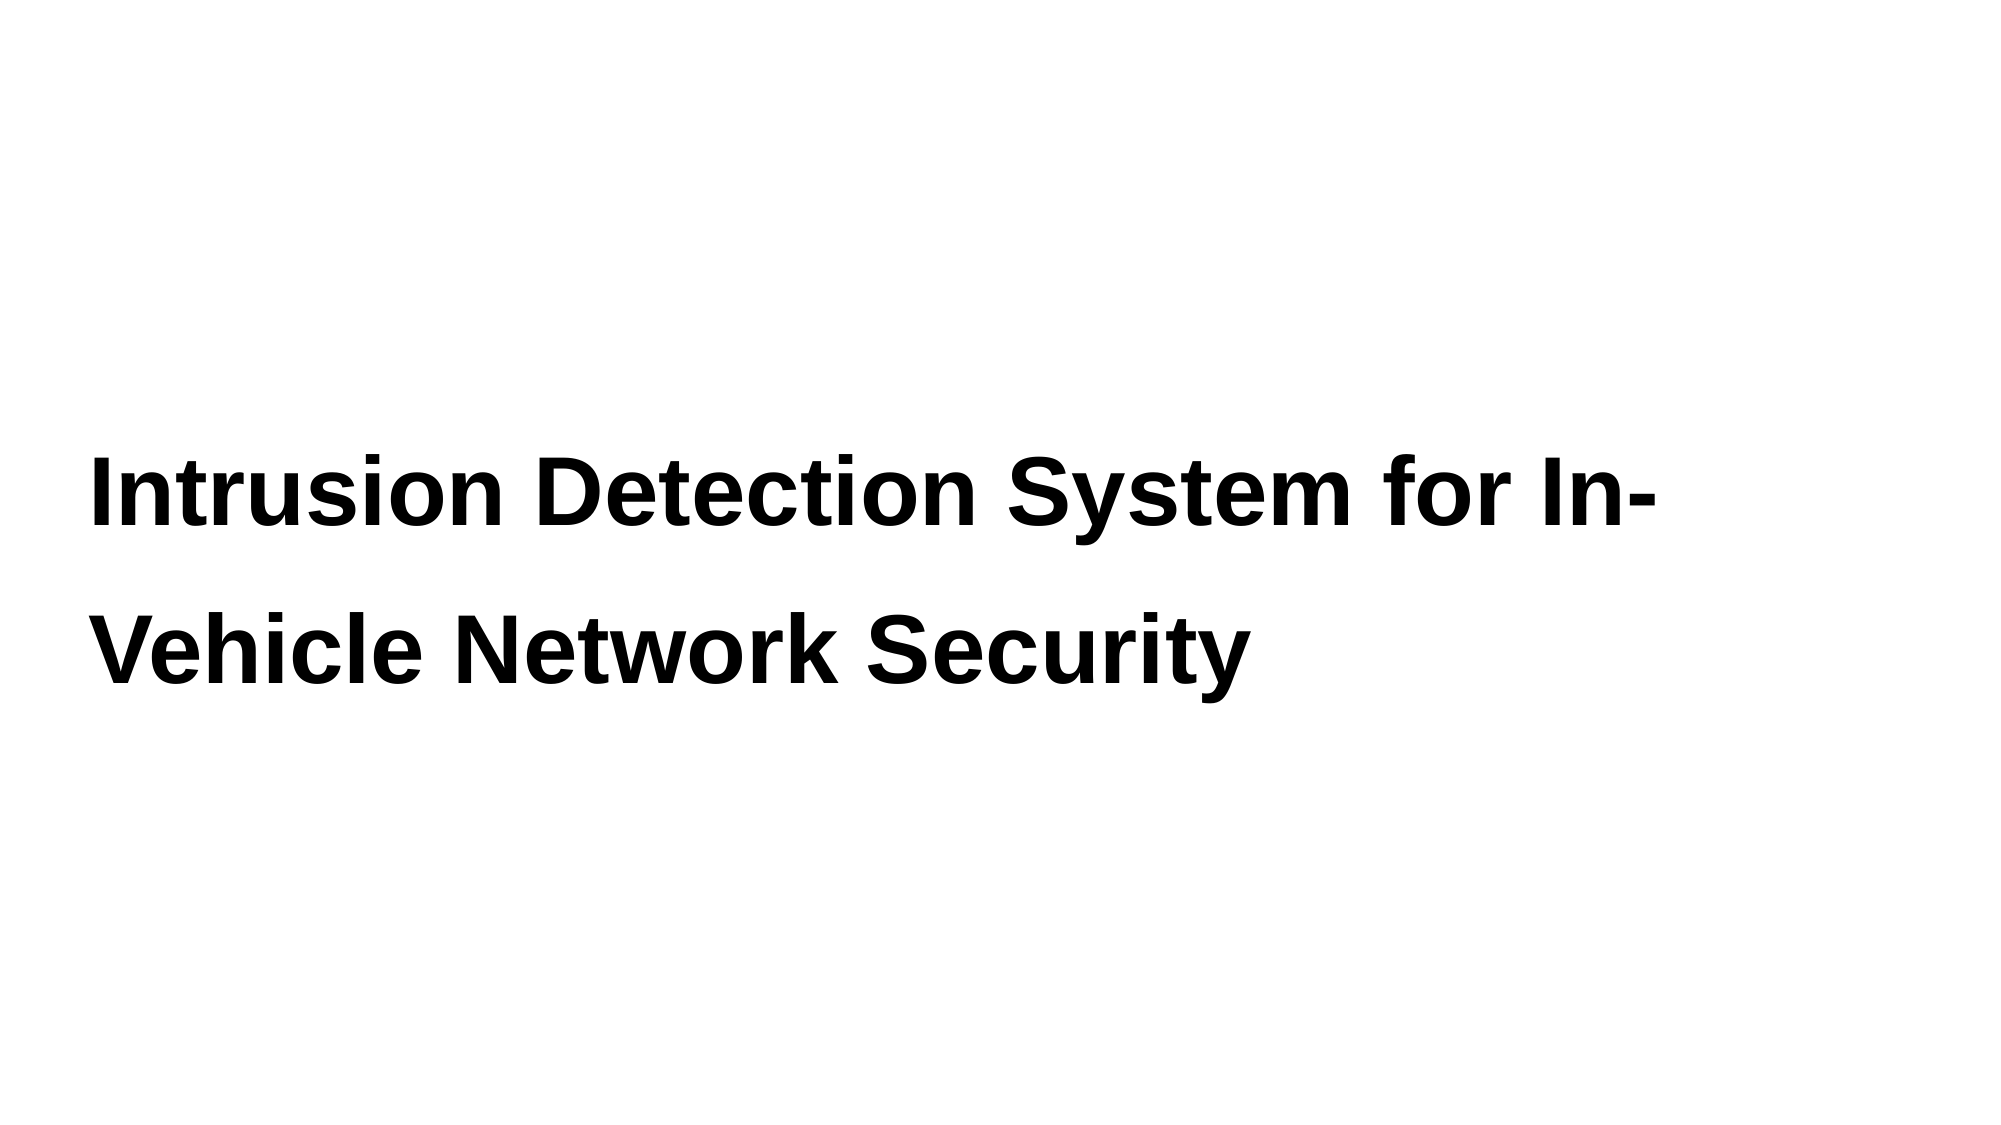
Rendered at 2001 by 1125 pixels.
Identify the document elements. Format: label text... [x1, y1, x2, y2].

title Intrusion Detection System for In-Vehicle Network Security [68, 18, 1932, 983]
